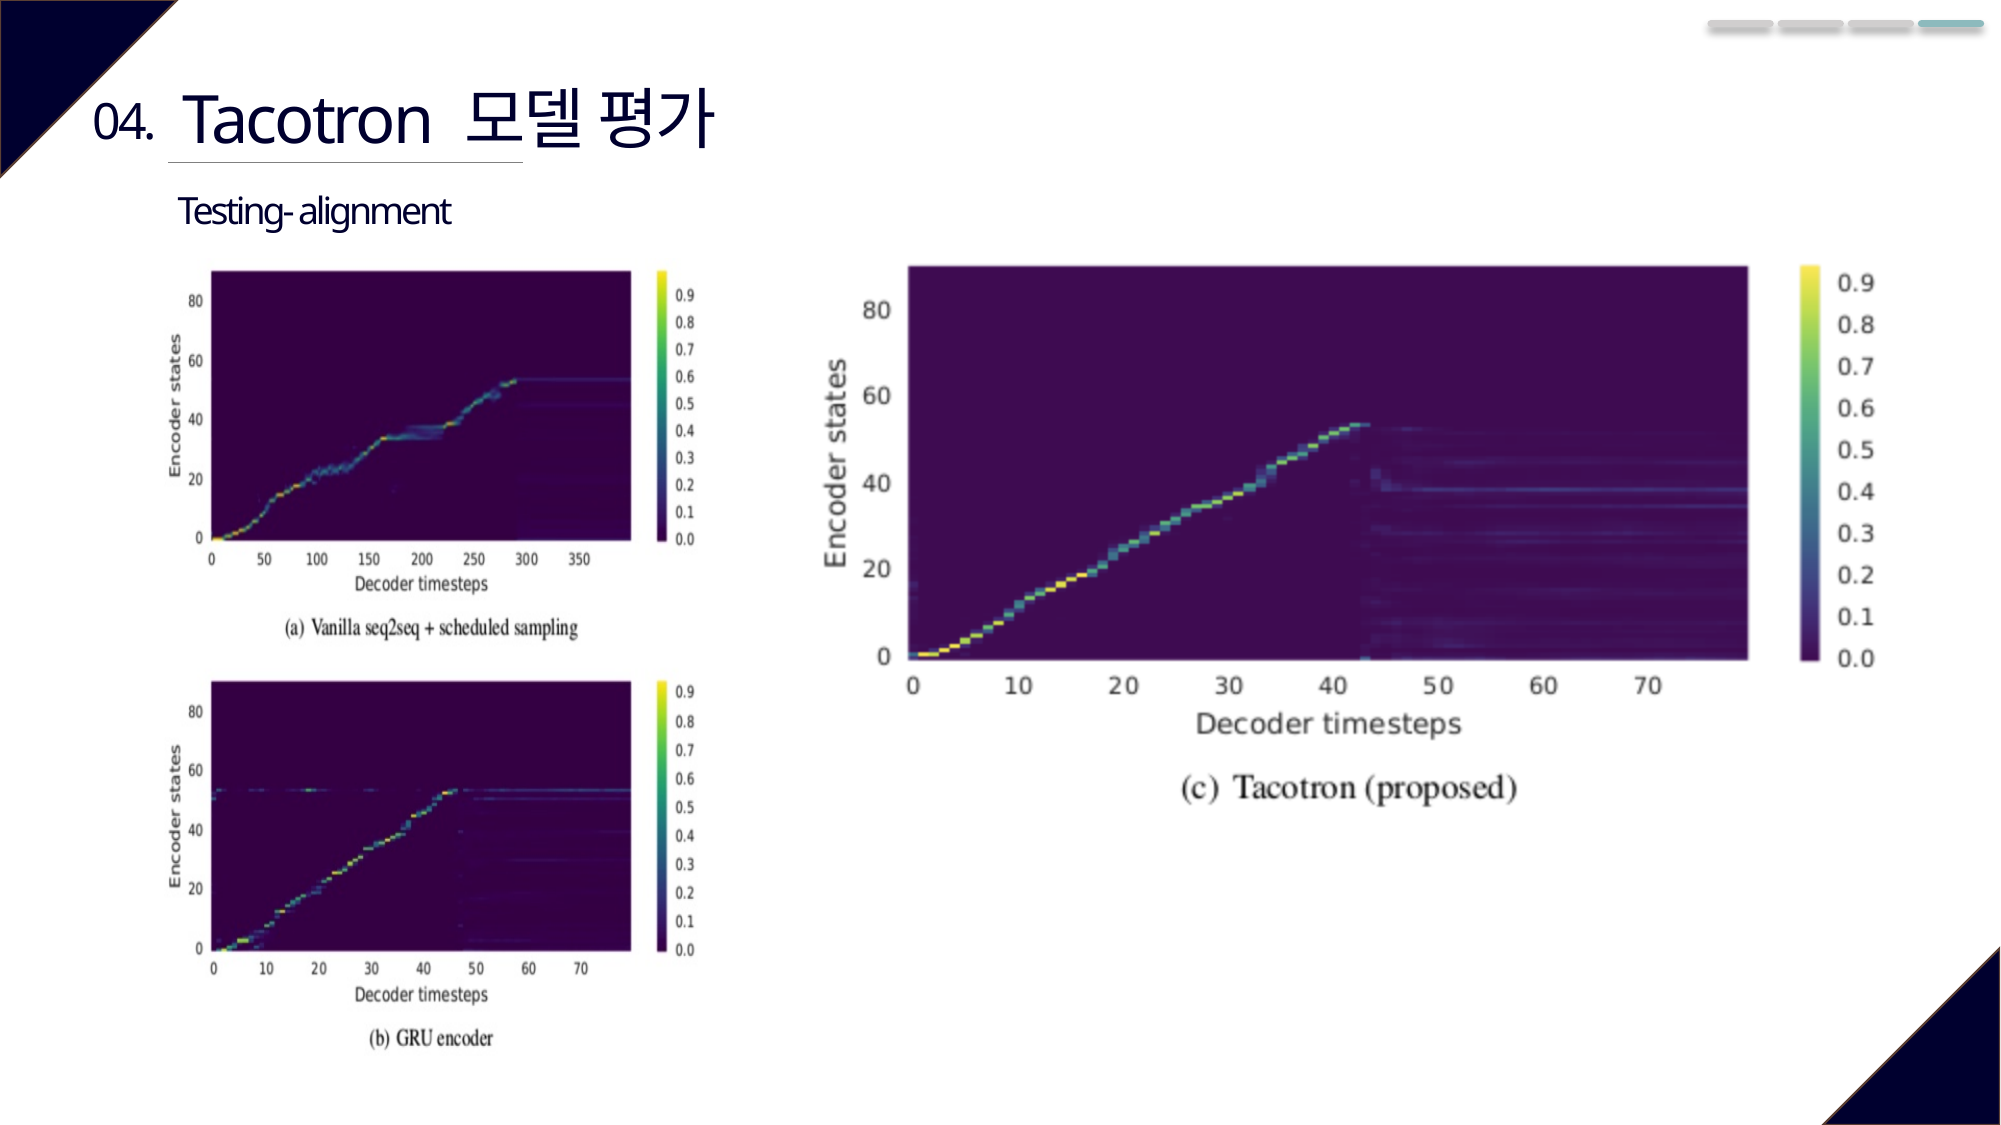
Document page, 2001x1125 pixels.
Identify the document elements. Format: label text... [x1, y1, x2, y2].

text_box Testing- alignment [162, 179, 468, 240]
picture [812, 258, 1881, 815]
picture [164, 258, 707, 1056]
text_box 04. [78, 81, 172, 157]
text_box Tacotron 모델 평가 [168, 69, 732, 164]
